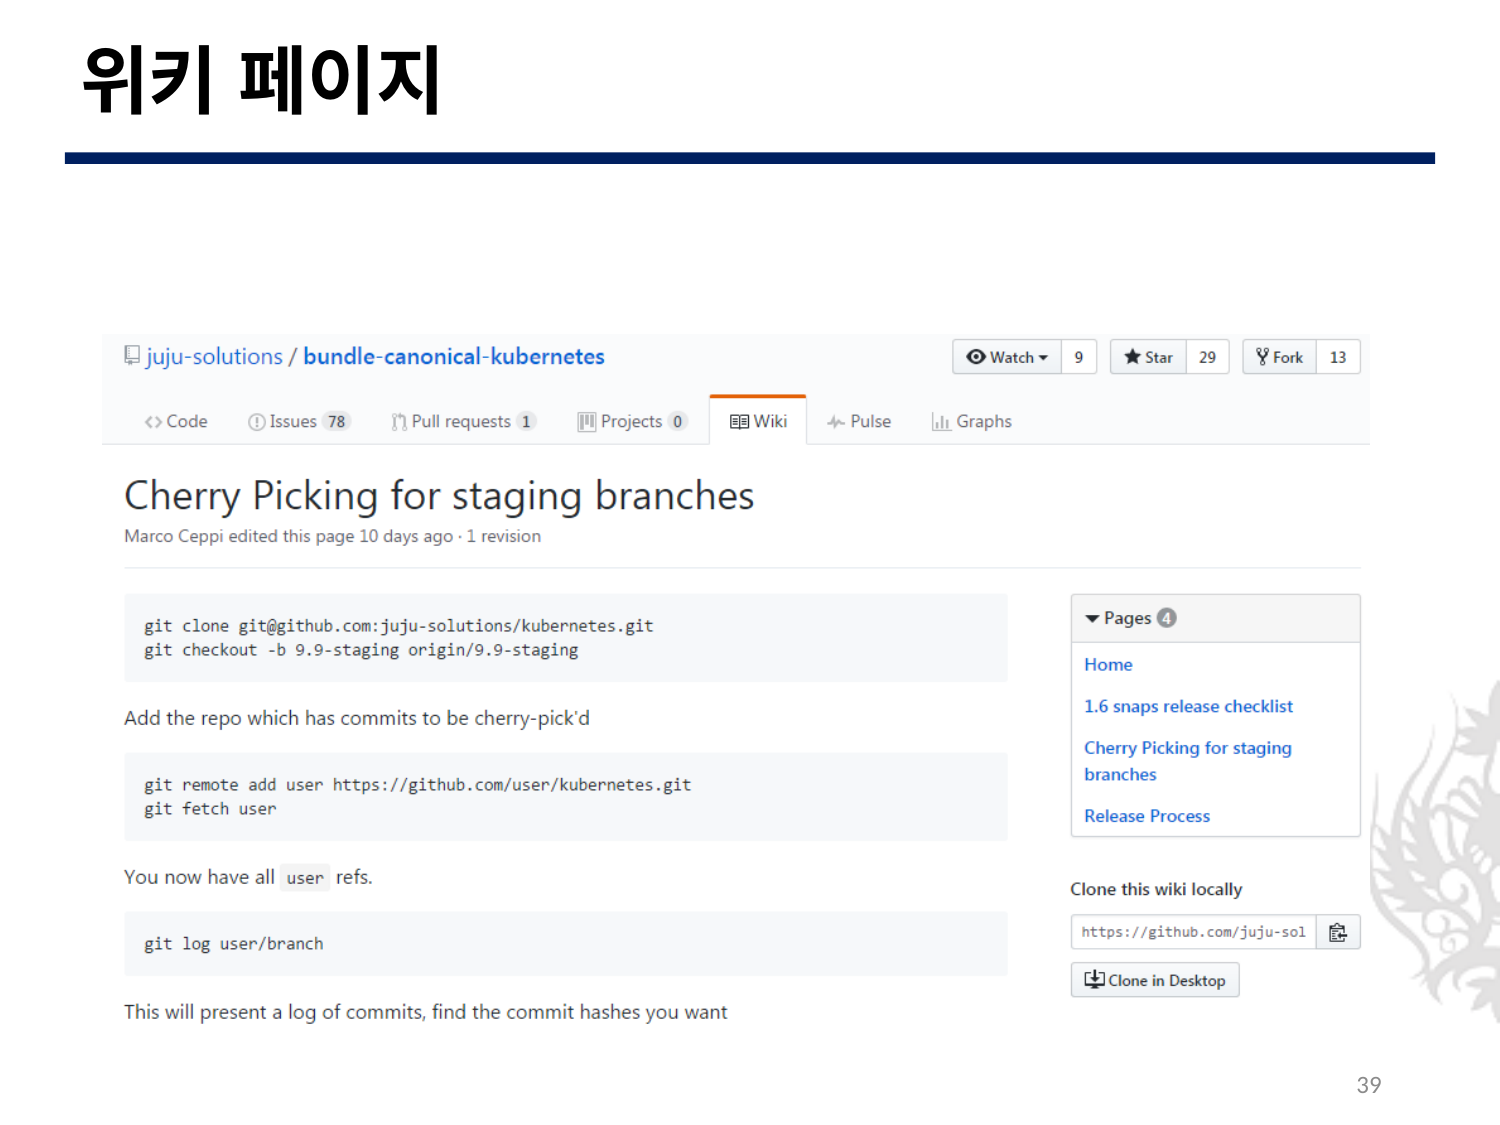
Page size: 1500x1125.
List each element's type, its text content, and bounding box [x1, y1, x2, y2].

slide_number 39 [1059, 1057, 1397, 1111]
title 위키 페이지 [64, 26, 1436, 143]
picture [102, 334, 1370, 1029]
